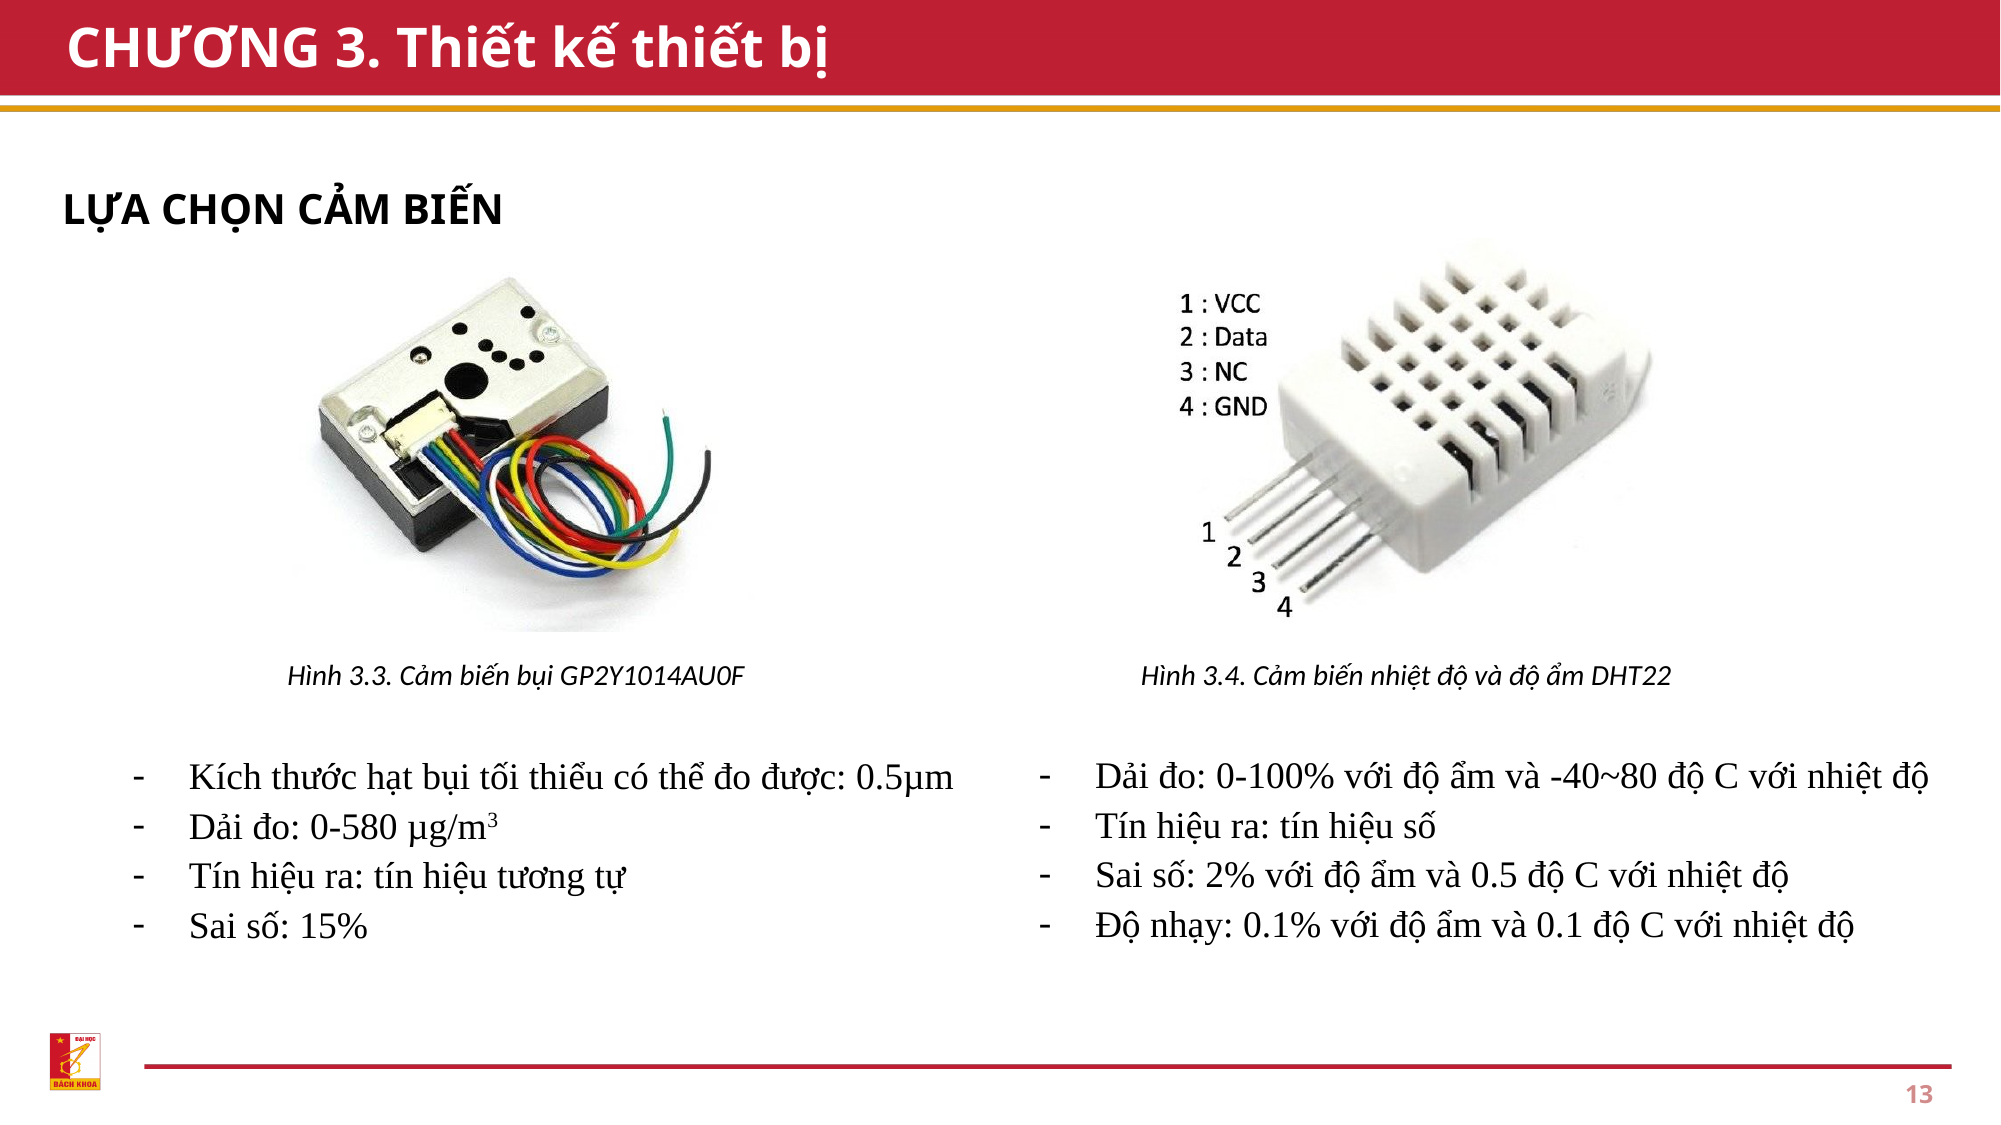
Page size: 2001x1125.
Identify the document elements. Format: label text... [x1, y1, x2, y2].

text_box Dải đo: 0-100% với độ ẩm và -40~80 độ C với nhiệt độ Tín hiệu ra: tín hiệu số Sai số: 2% với độ ẩm và 0.5 độ C với nhiệt độ Độ nhạy: 0.1% với độ ẩm và 0.1 độ C với nhiệt độ [1023, 739, 1945, 953]
text_box LỰA CHỌN CẢM BIẾN [47, 175, 520, 241]
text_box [249, 238, 1690, 700]
slide_number 13 [1498, 1065, 1949, 1125]
picture [0, 0, 2001, 1125]
title CHƯƠNG 3. Thiết kế thiết bị [51, 12, 1949, 87]
text_box Kích thước hạt bụi tối thiểu có thể đo được: 0.5µm Dải đo: 0-580 µg/m3 Tín hiệu ra: tín hiệu tương tự Sai số: 15% [117, 740, 970, 953]
